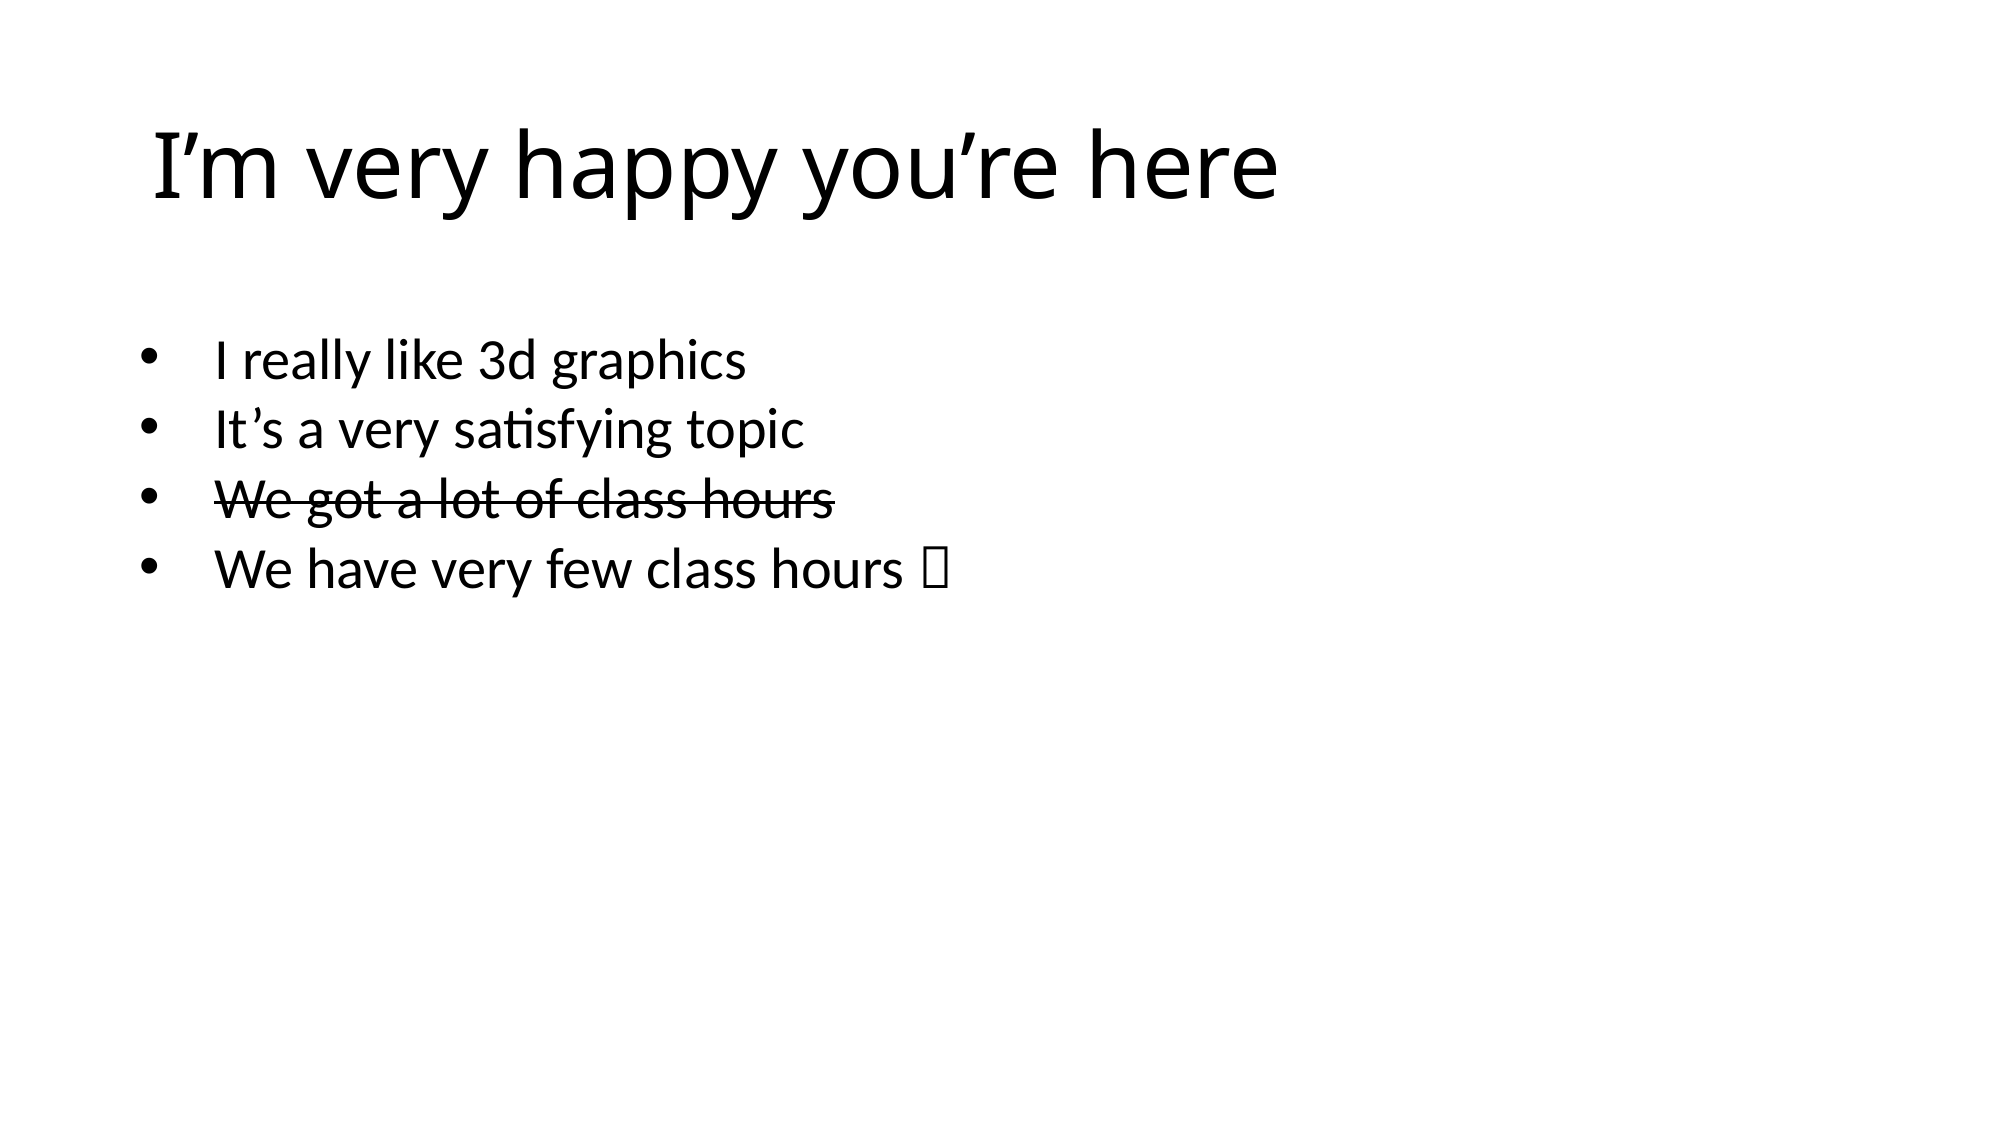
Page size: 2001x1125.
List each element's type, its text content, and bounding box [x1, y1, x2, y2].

title I’m very happy you’re here [137, 59, 1863, 278]
text_box I really like 3d graphics It’s a very satisfying topic We got a lot of class hours We have very few class hours  [124, 313, 1682, 608]
